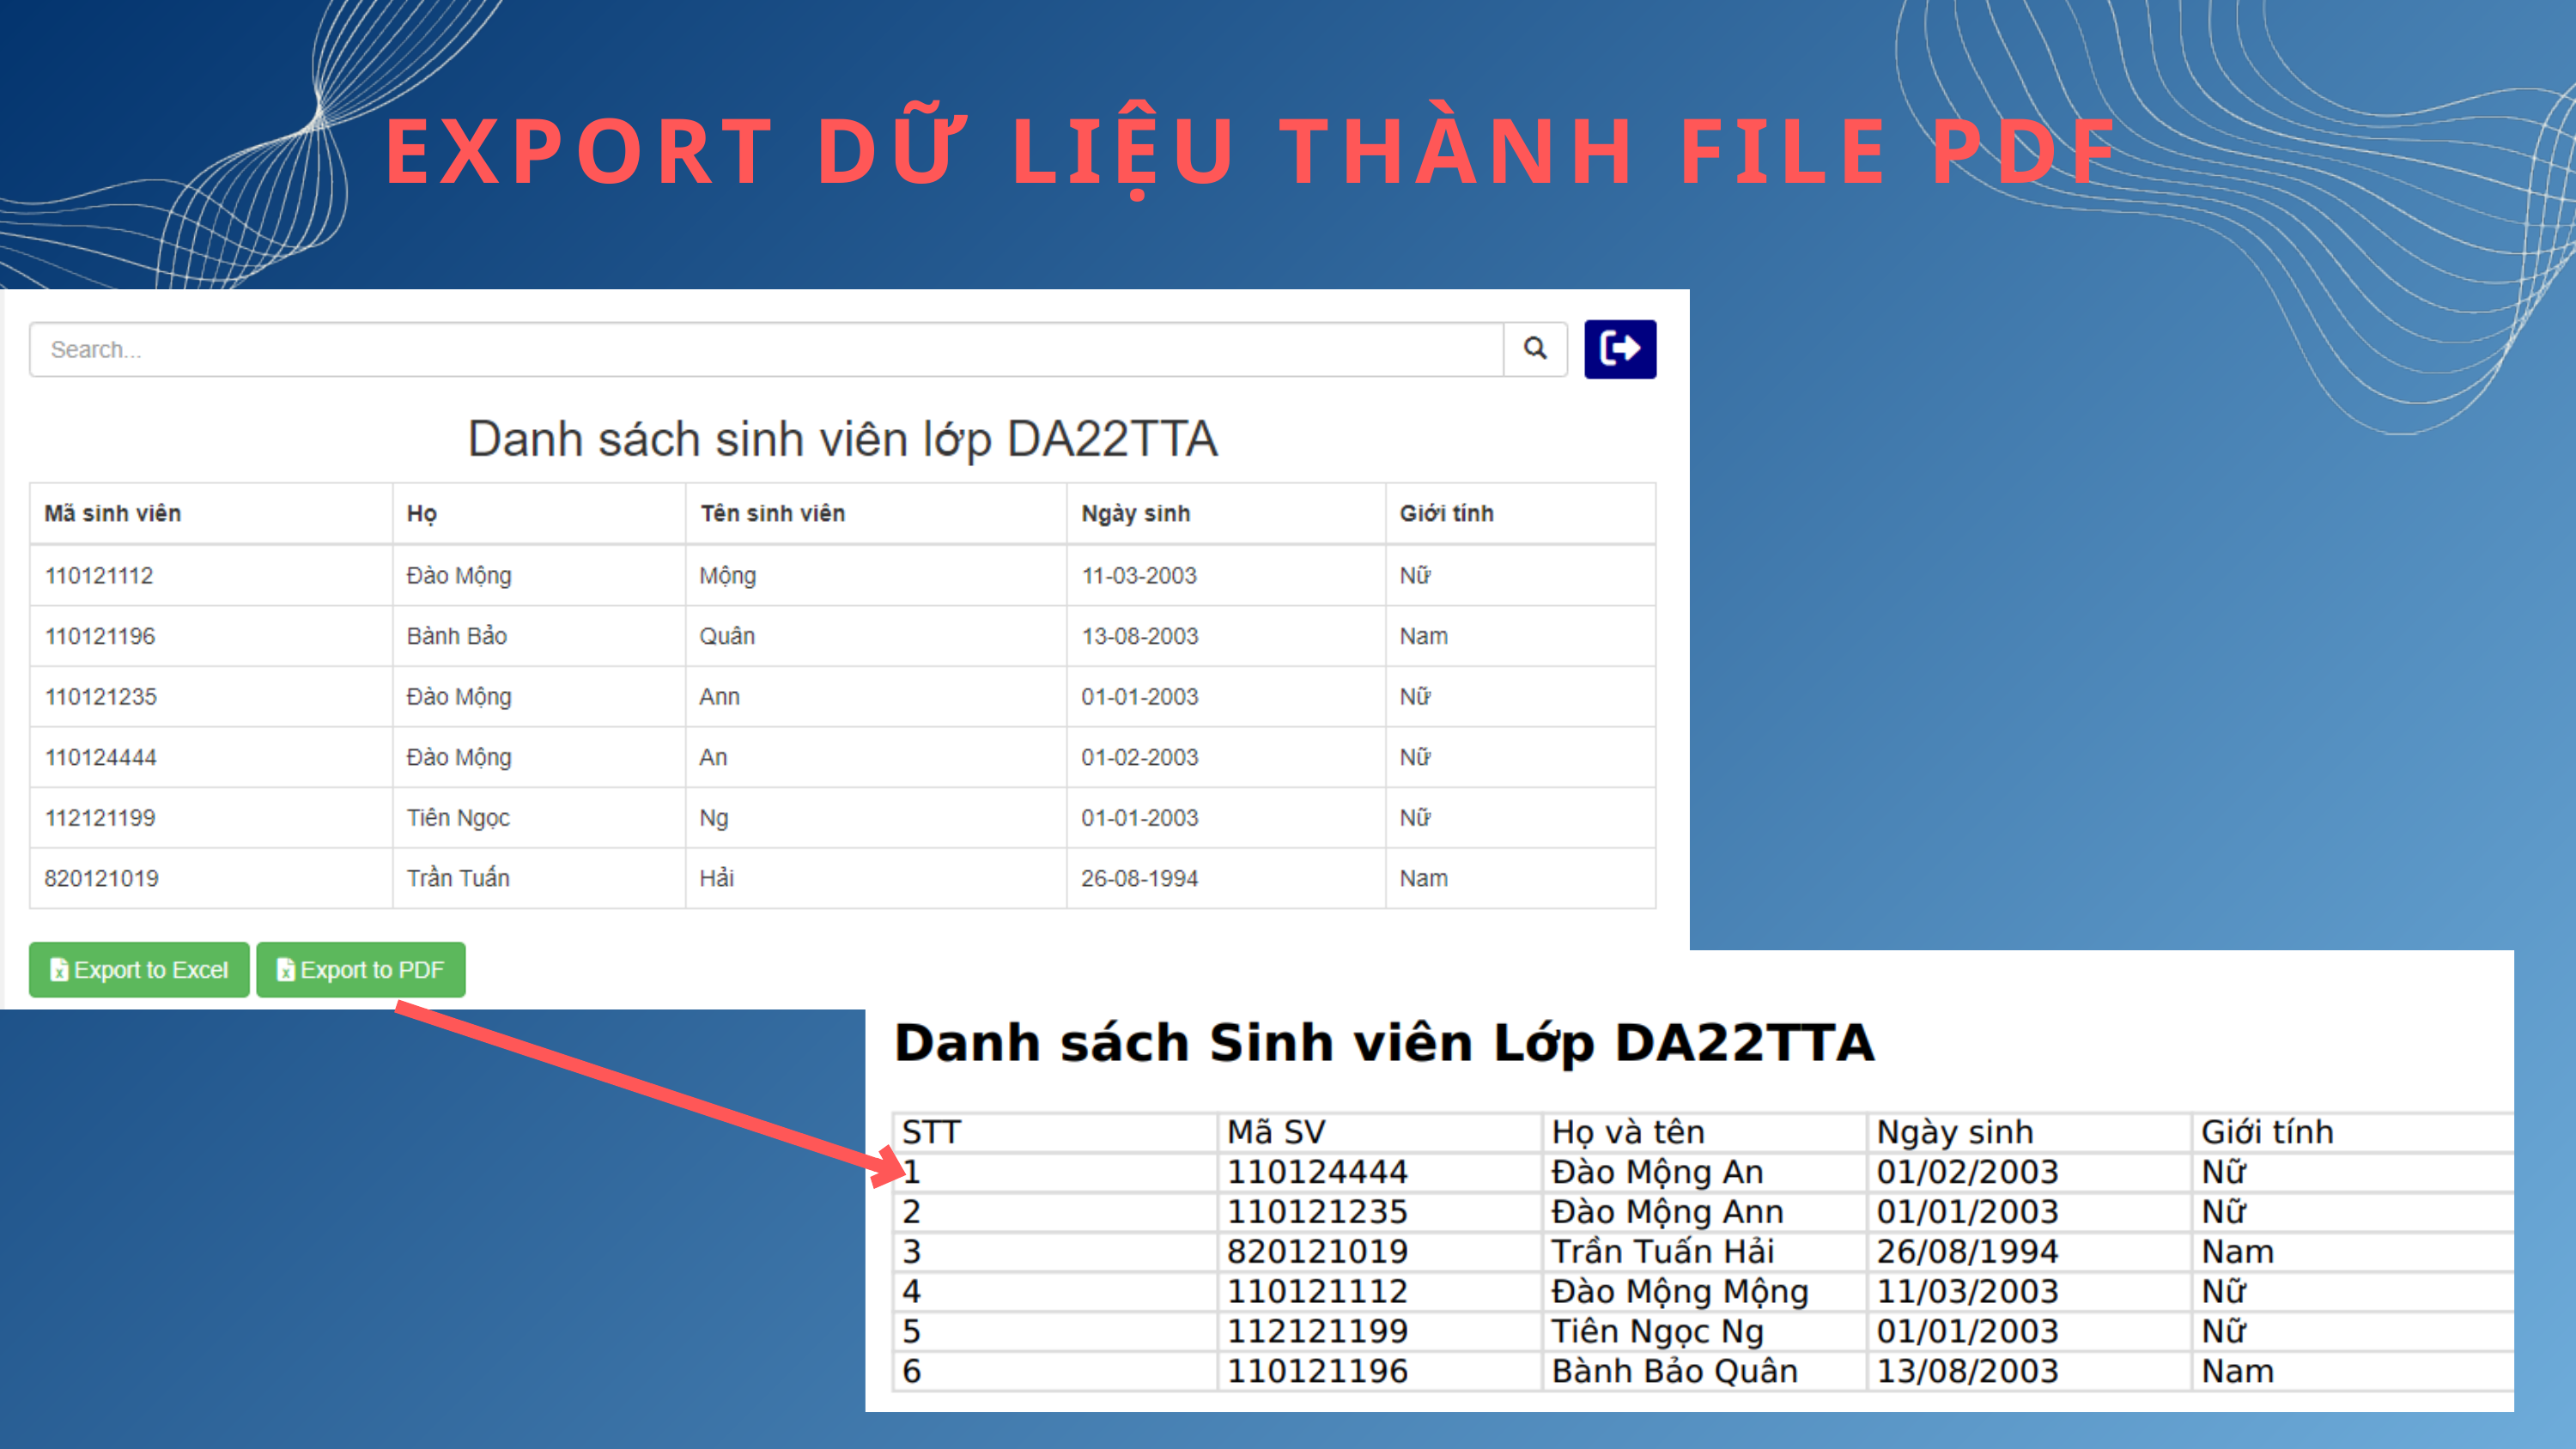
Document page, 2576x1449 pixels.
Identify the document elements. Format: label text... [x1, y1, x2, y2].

text_box [0, 289, 1691, 1009]
text_box [0, 0, 544, 289]
text_box [1894, 0, 2576, 435]
text_box [865, 950, 2515, 1412]
text_box EXPORT DỮ LIỆU THÀNH FILE PDF [297, 77, 2204, 202]
